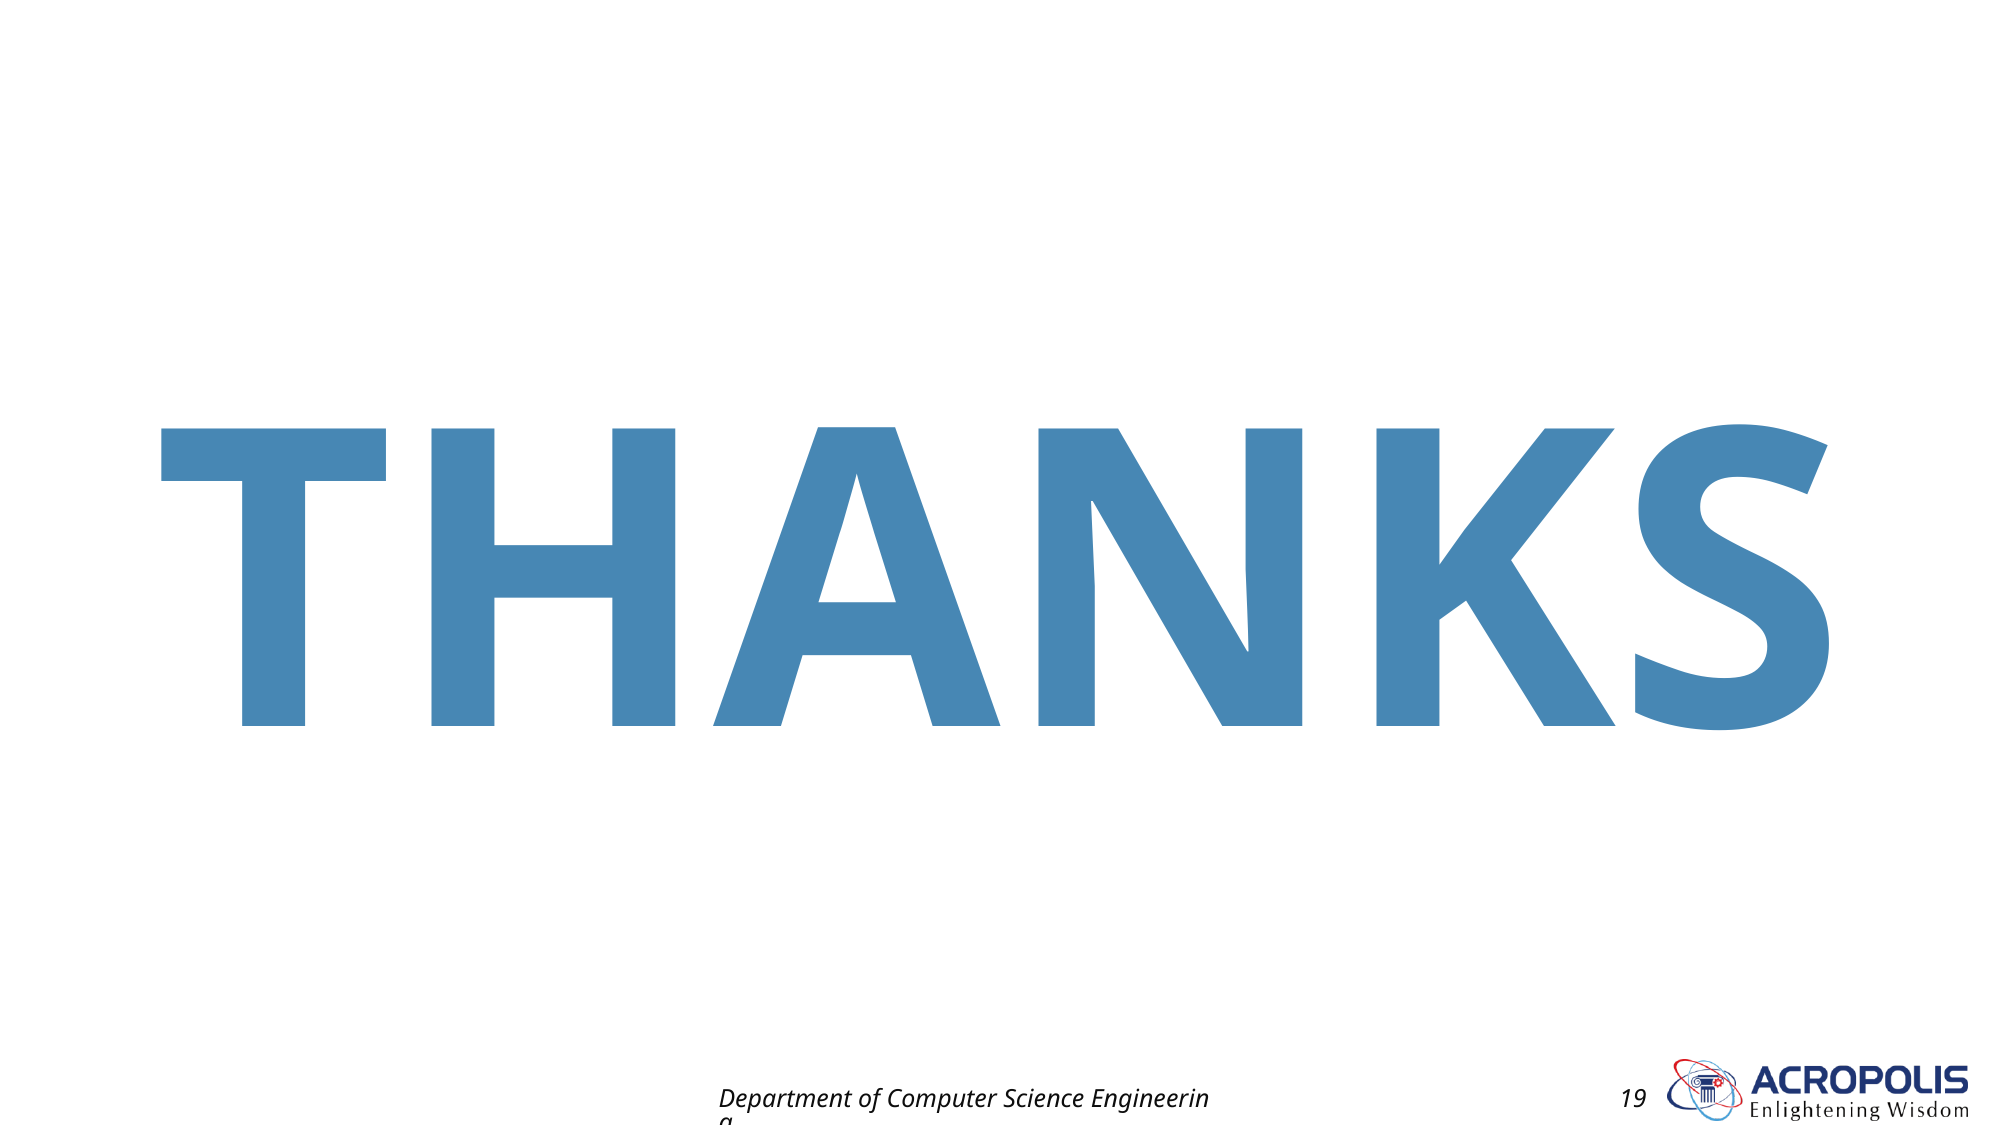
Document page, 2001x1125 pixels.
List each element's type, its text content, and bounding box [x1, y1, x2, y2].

text_box THANKS [15, 302, 1985, 818]
footer Department of Computer Science Engineering [703, 1076, 1229, 1122]
slide_number 19 [1436, 1076, 1662, 1122]
picture [1667, 1059, 1968, 1121]
